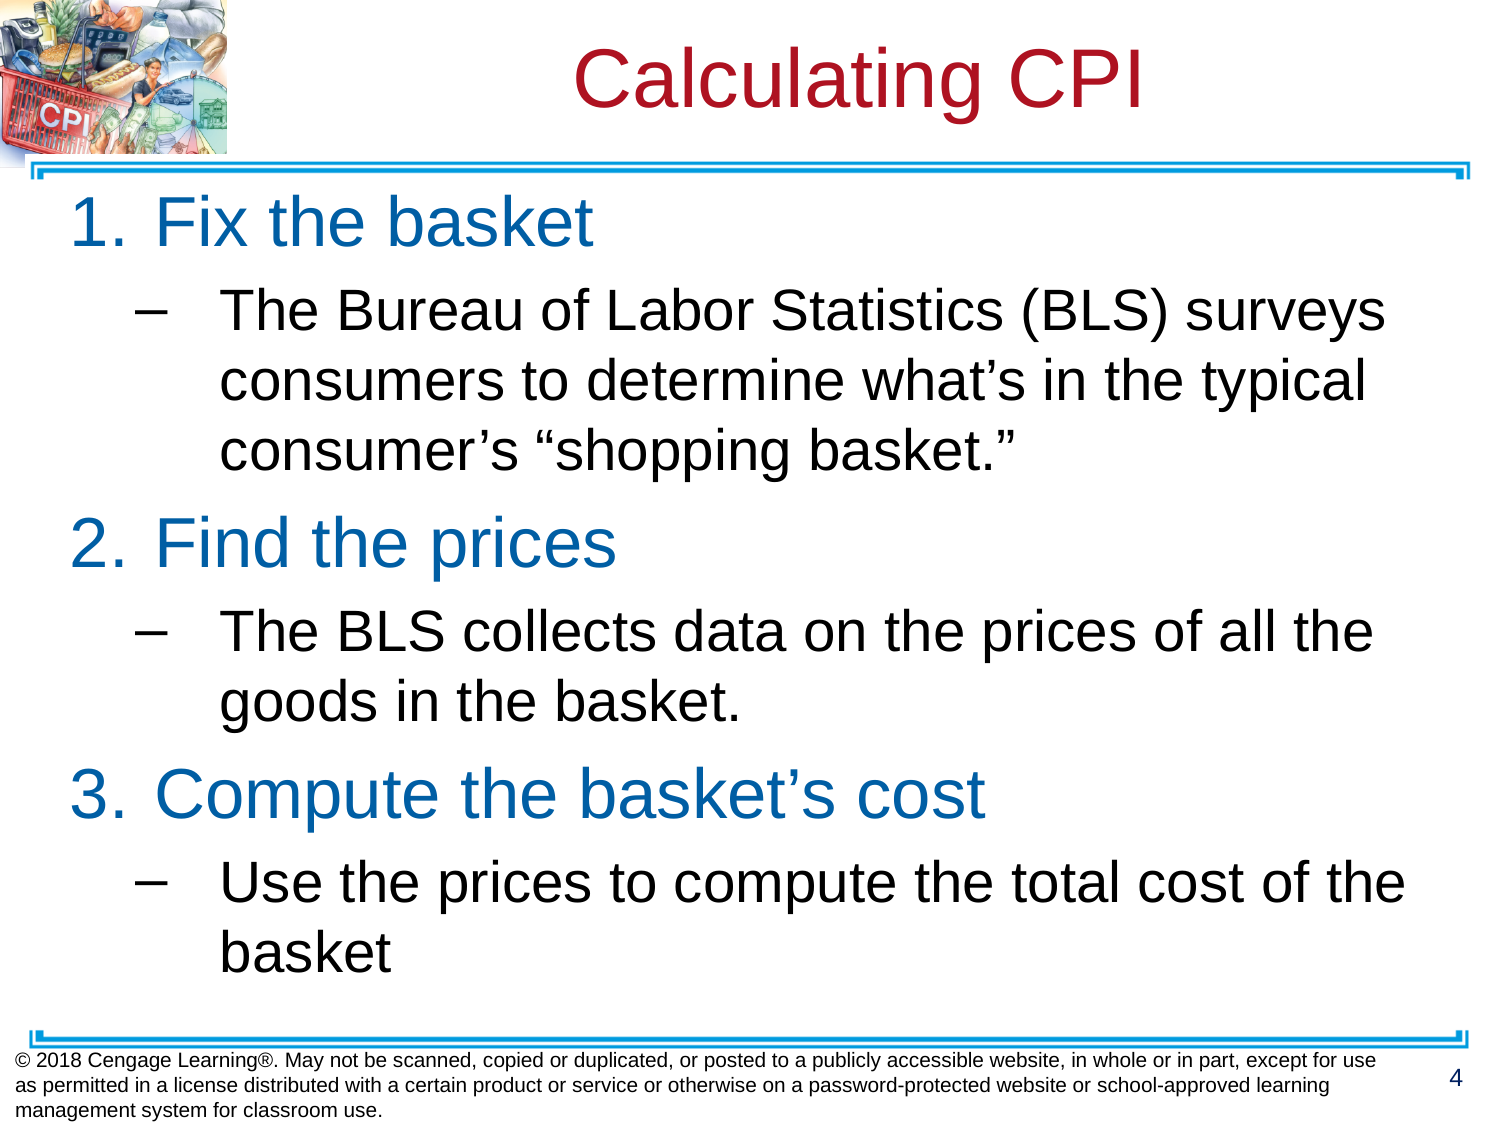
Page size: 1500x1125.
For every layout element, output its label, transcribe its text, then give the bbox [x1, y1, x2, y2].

picture [1455, 1024, 1475, 1053]
list Fix the basket The Bureau of Labor Statistics (BLS) surveys consumers to determine what’s in the typical consumer’s “shopping basket.” Find the prices The BLS collects data on the prices of all the goods in the basket. Compute the basket’s cost Use the prices to compute the total cost of the basket [45, 168, 1455, 1055]
title Calculating CPI [219, 16, 1500, 158]
picture [0, 0, 1475, 186]
footer © 2018 Cengage Learning®. May not be scanned, copied or duplicated, or posted to a publicly accessible website, in whole or in part, except for use as permitted in a license distributed with a certain product or service or otherwise on a password-protected website or school-approved learning management system for classroom use. [0, 1043, 1412, 1125]
slide_number 4 [1412, 1052, 1500, 1117]
picture [25, 1024, 45, 1043]
